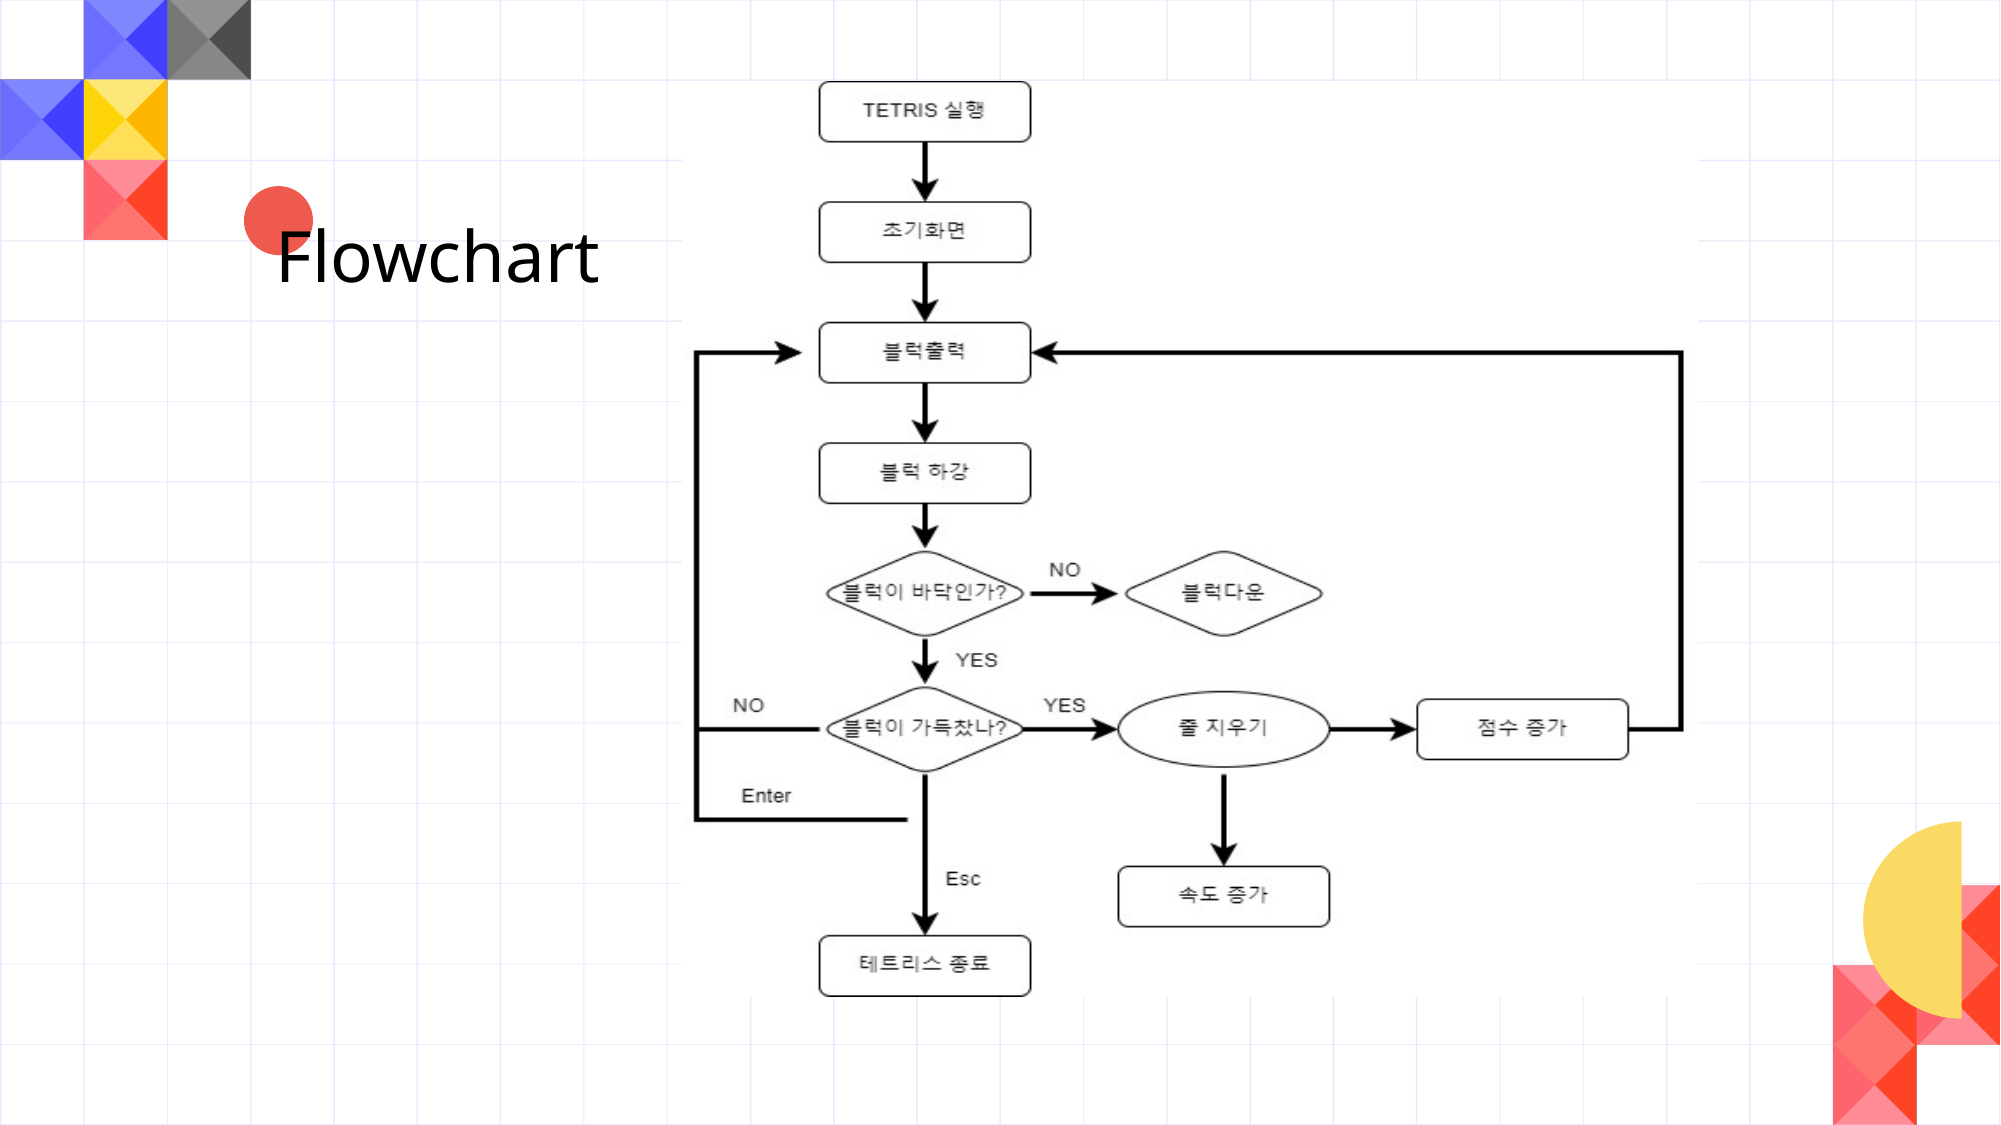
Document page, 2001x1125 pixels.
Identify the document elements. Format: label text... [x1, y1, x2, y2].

text_box Flowchart [261, 204, 682, 305]
picture [0, 0, 2000, 1125]
